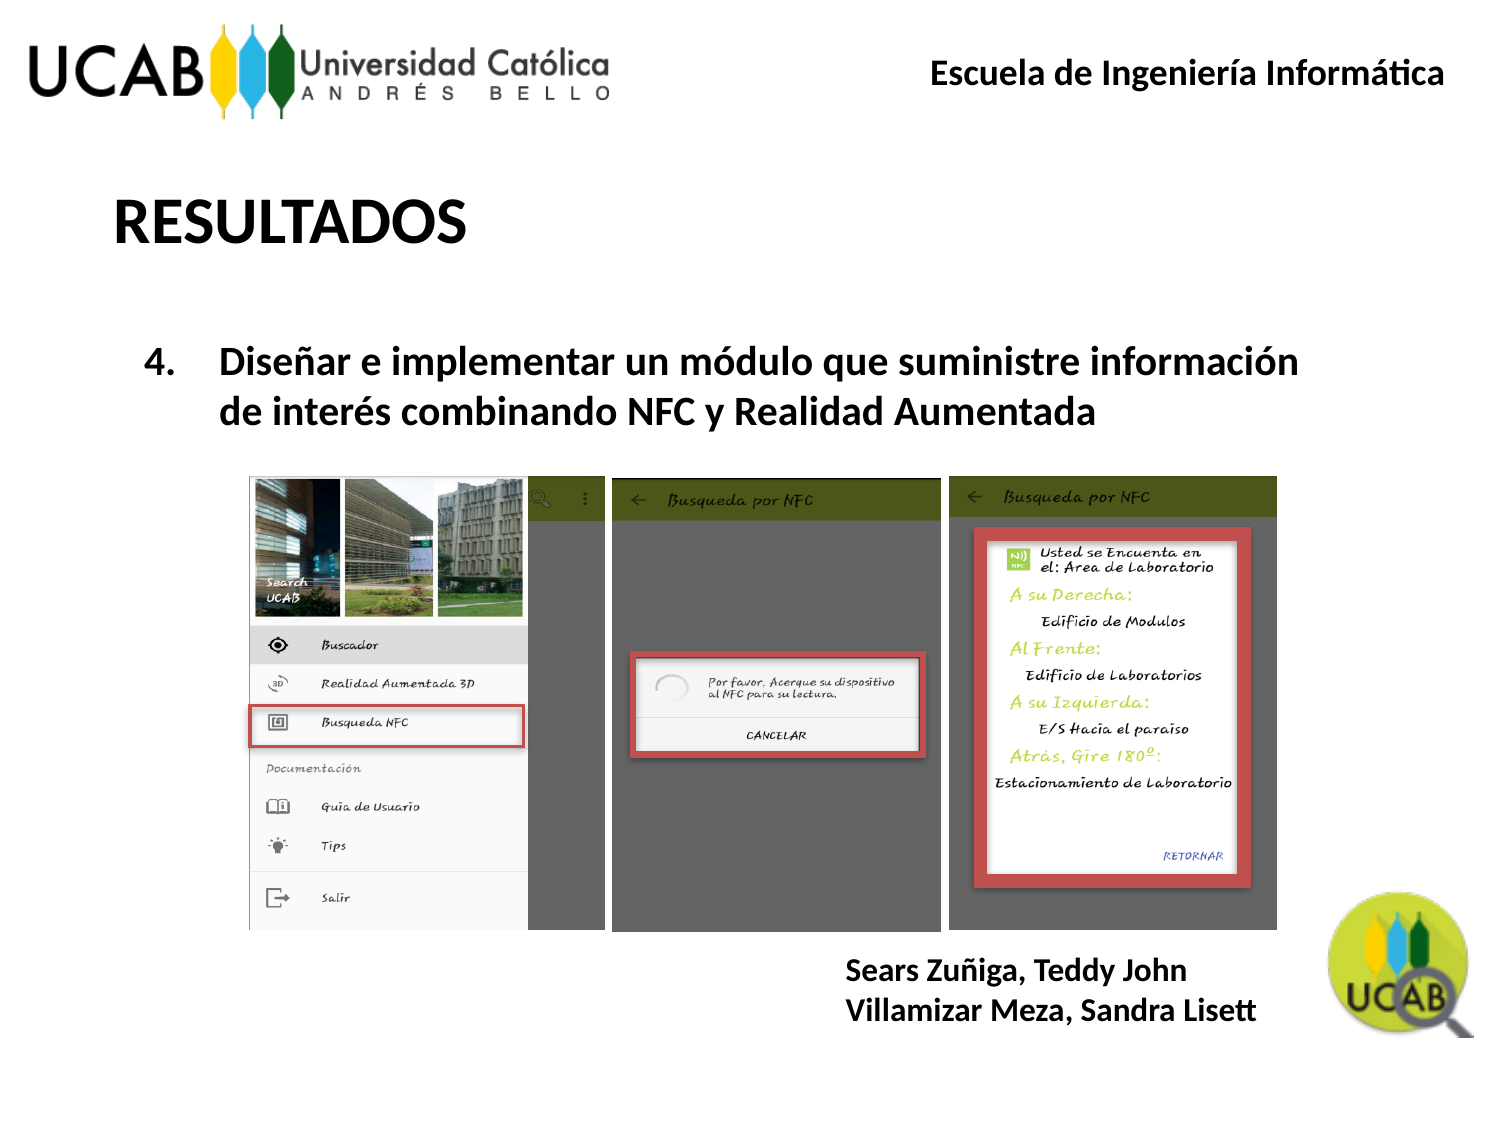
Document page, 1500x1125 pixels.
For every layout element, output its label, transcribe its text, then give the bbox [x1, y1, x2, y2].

text_box Sears Zuñiga, Teddy John Villamizar Meza, Sandra Lisett [830, 940, 1318, 1036]
text_box RESULTADOS [98, 169, 484, 265]
picture [1323, 887, 1474, 1038]
picture [0, 6, 631, 136]
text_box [248, 476, 1277, 932]
text_box Escuela de Ingeniería Informática [915, 40, 1461, 101]
text_box Diseñar e implementar un módulo que suministre información de interés combinando NFC y Realidad Aumentada [129, 326, 1358, 492]
